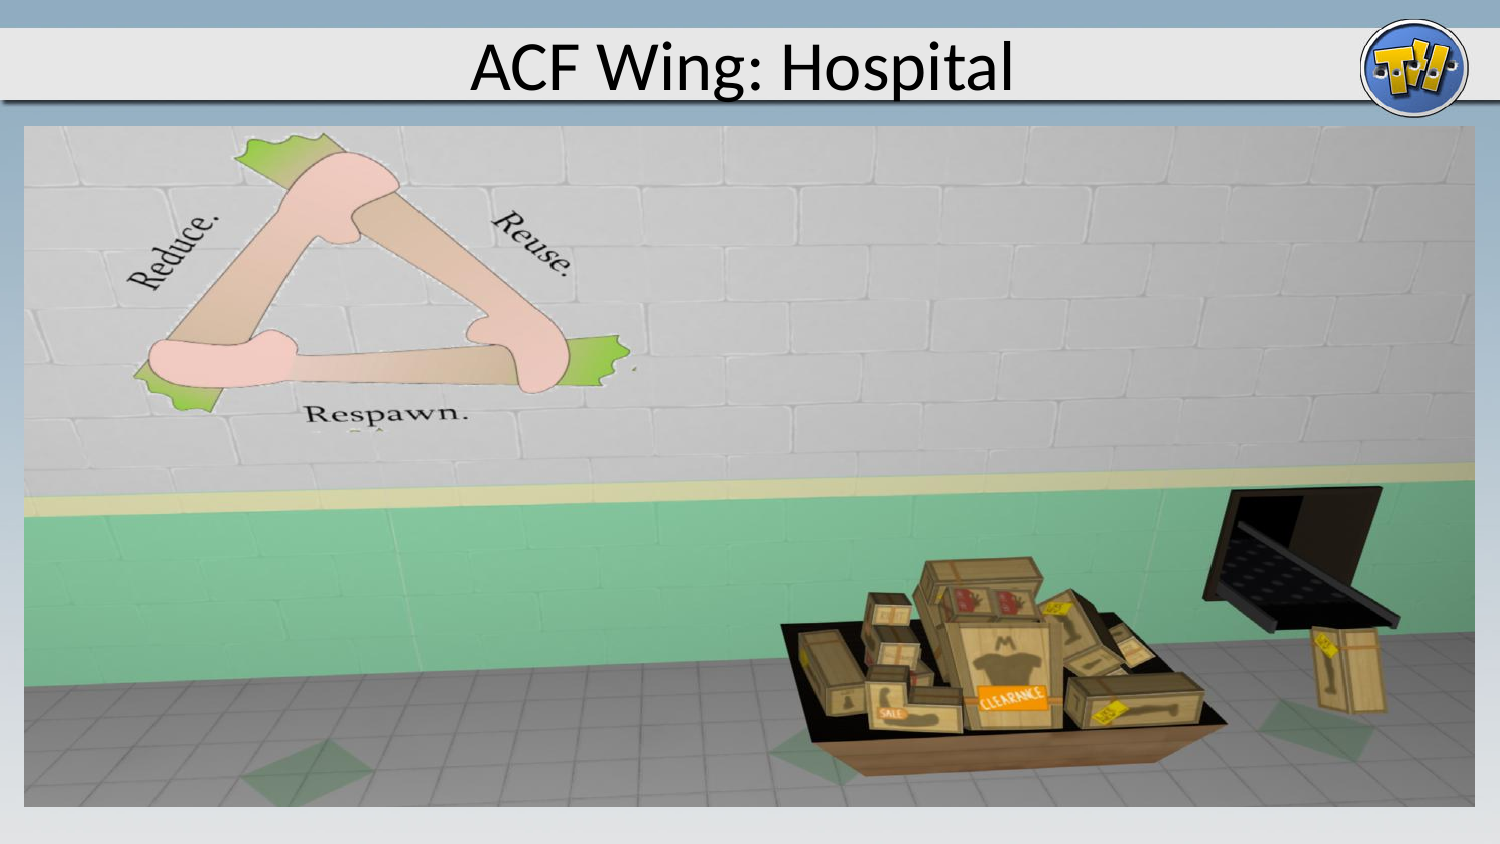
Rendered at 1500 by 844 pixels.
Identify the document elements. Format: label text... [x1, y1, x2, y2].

picture [0, 0, 1500, 844]
title ACF Wing: Hospital [262, 12, 1225, 113]
